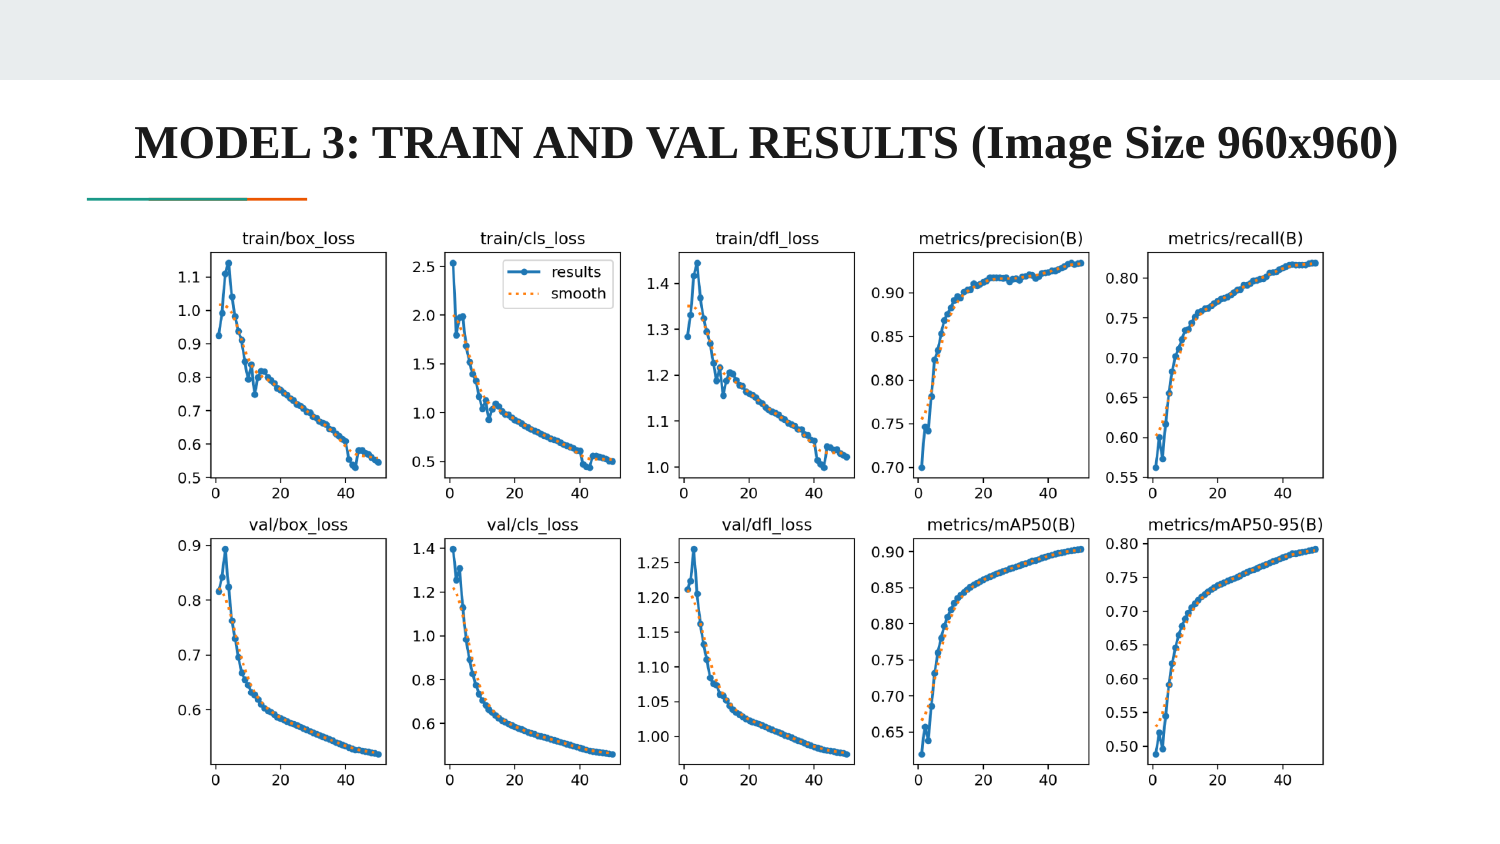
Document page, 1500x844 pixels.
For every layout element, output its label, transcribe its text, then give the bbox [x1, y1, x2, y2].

picture [161, 215, 1339, 805]
title MODEL 3: TRAIN AND VAL RESULTS (Image Size 960x960) [119, 96, 1470, 185]
